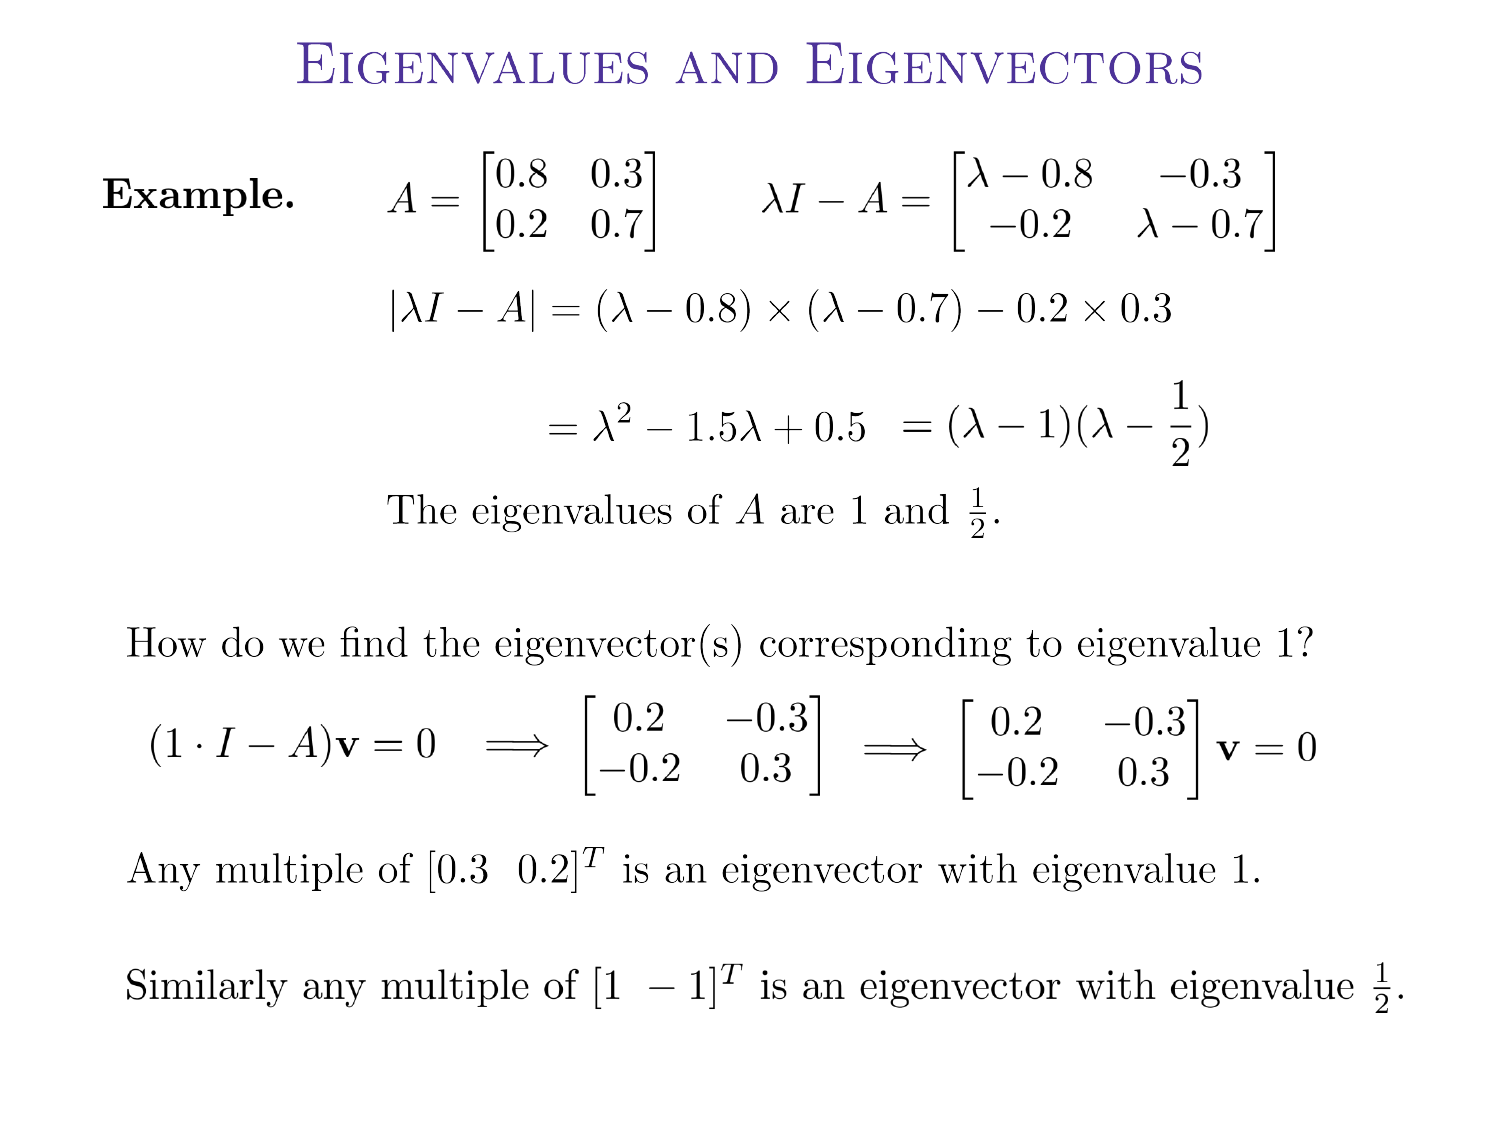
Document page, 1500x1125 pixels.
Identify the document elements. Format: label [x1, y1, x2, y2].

picture [387, 487, 999, 538]
picture [151, 724, 435, 768]
picture [863, 699, 1316, 800]
picture [297, 42, 1202, 84]
picture [762, 151, 1275, 252]
picture [387, 151, 655, 252]
picture [126, 962, 1403, 1013]
picture [902, 380, 1208, 466]
picture [549, 402, 865, 444]
picture [126, 624, 1313, 668]
picture [103, 178, 294, 216]
picture [486, 695, 821, 797]
picture [126, 847, 1259, 893]
picture [391, 289, 1171, 332]
